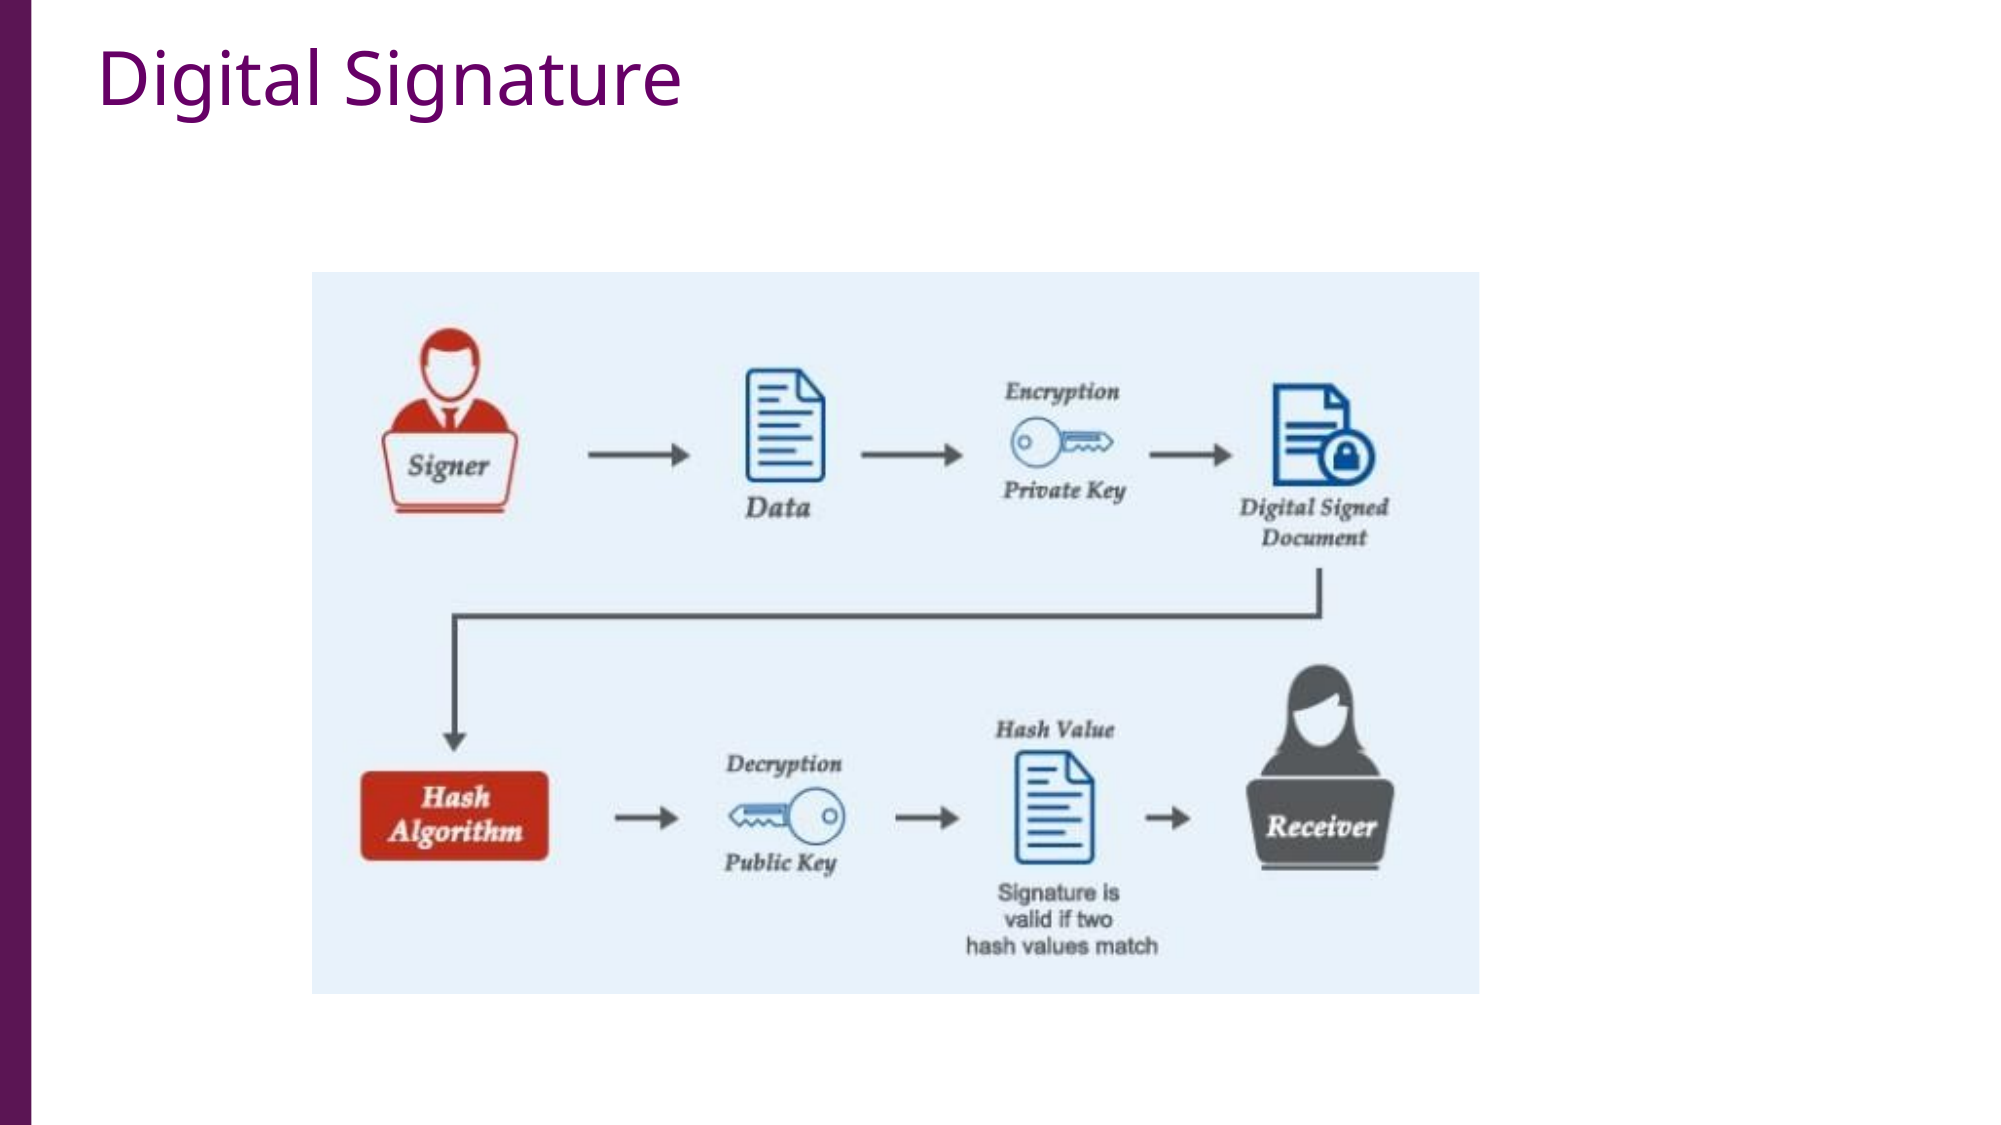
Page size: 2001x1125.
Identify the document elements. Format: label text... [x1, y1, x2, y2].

title Digital Signature [93, 0, 740, 170]
text_box [312, 272, 1480, 994]
text_box [0, 0, 32, 1125]
